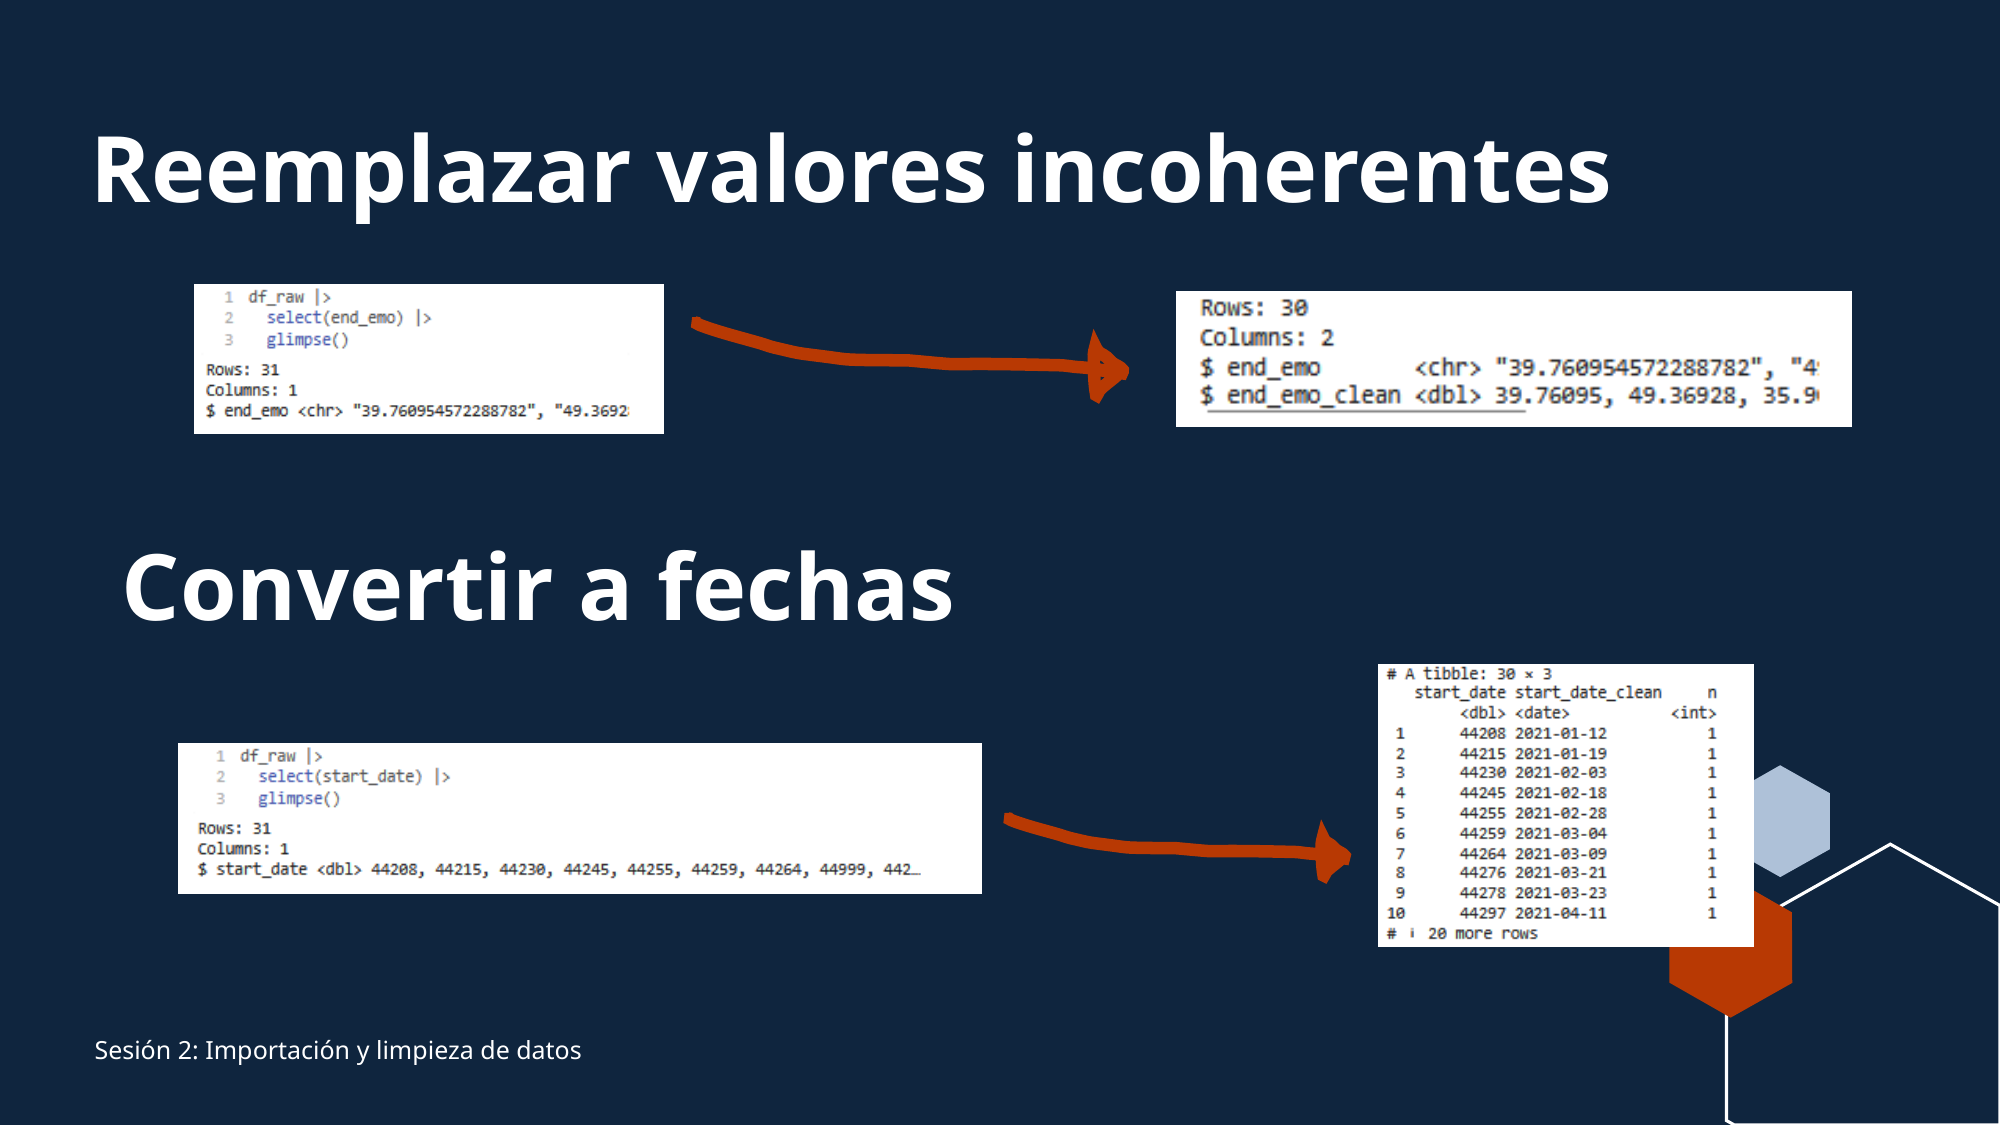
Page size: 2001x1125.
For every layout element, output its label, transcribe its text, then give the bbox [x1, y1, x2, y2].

picture [178, 743, 982, 894]
text_box [694, 321, 1124, 397]
picture [1176, 291, 1852, 427]
text_box [1007, 817, 1346, 878]
title Reemplazar valores incoherentes [75, 115, 1862, 224]
footer Sesión 2: Importación y limpieza de datos [79, 1020, 755, 1080]
picture [194, 284, 664, 434]
picture [1378, 663, 1754, 947]
text_box Convertir a fechas [106, 533, 1894, 642]
